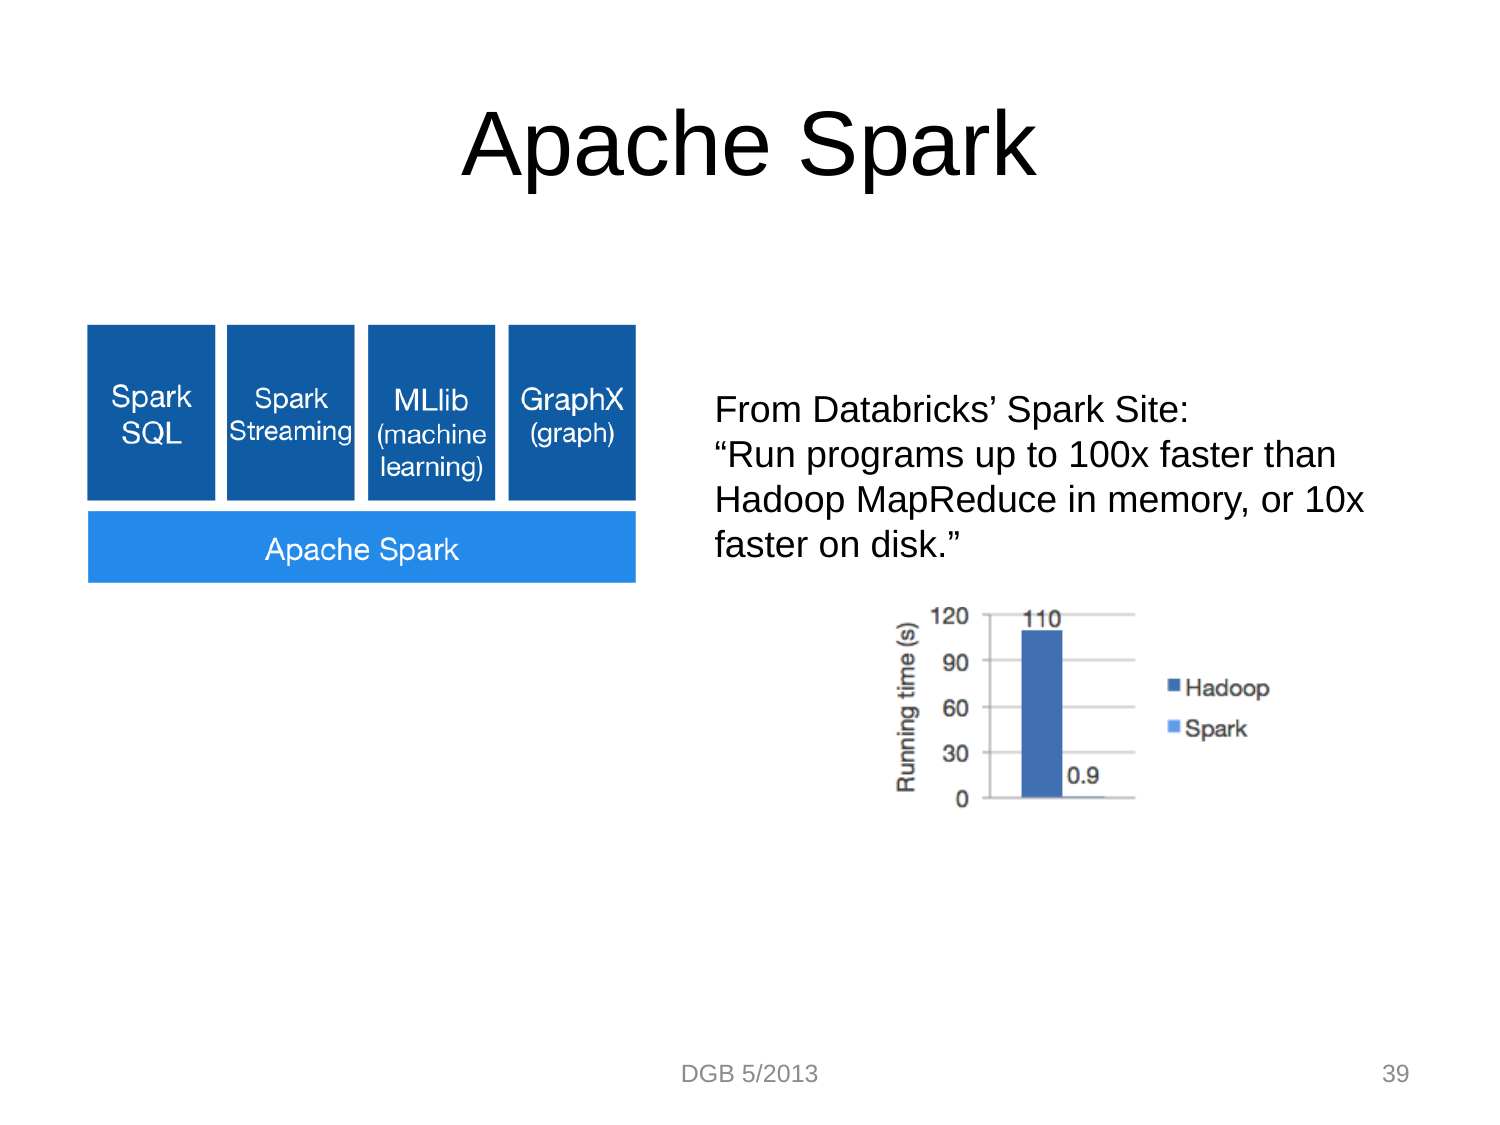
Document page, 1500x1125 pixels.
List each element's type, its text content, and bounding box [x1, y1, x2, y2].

slide_number 39 [1074, 1042, 1425, 1103]
picture [887, 607, 1279, 810]
footer DGB 5/2013 [512, 1042, 988, 1103]
text_box From Databricks’ Spark Site: “Run programs up to 100x faster than Hadoop MapReduce in memory, or 10x faster on disk.” [699, 378, 1450, 573]
picture [87, 324, 636, 583]
title Apache Spark [75, 45, 1425, 233]
